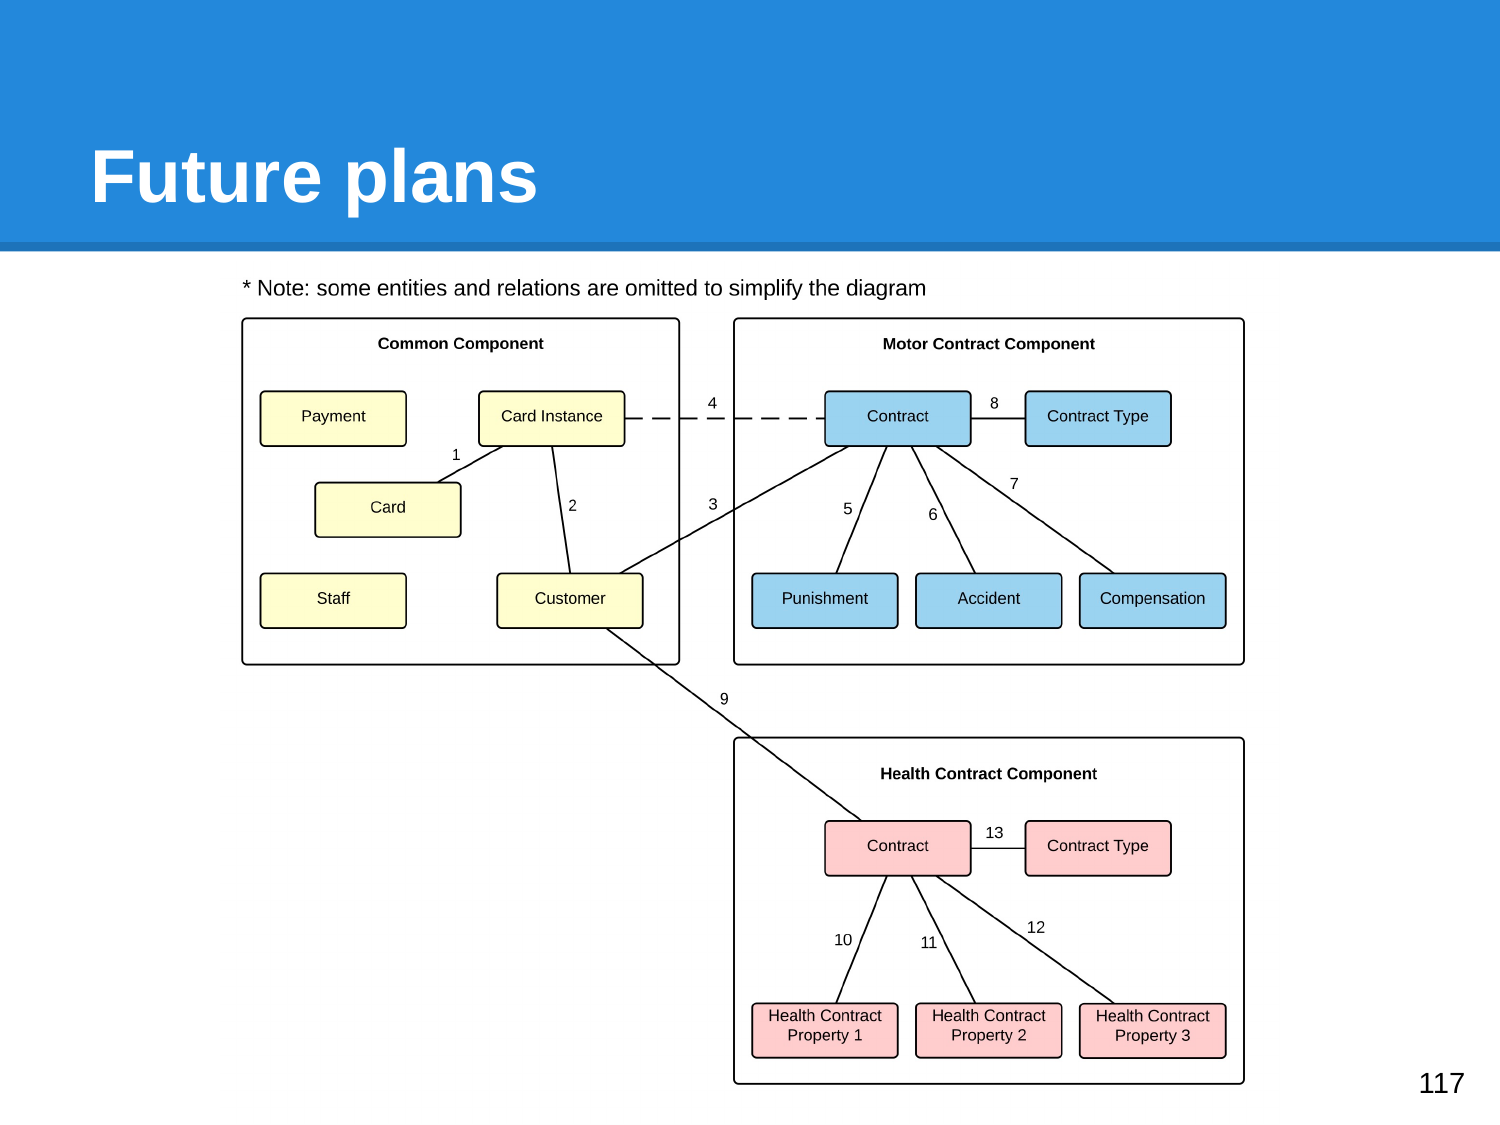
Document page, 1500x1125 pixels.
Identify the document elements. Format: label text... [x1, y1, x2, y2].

slide_number 117 [1403, 1038, 1494, 1125]
title Future plans [75, 45, 1425, 233]
picture [219, 261, 1281, 1125]
